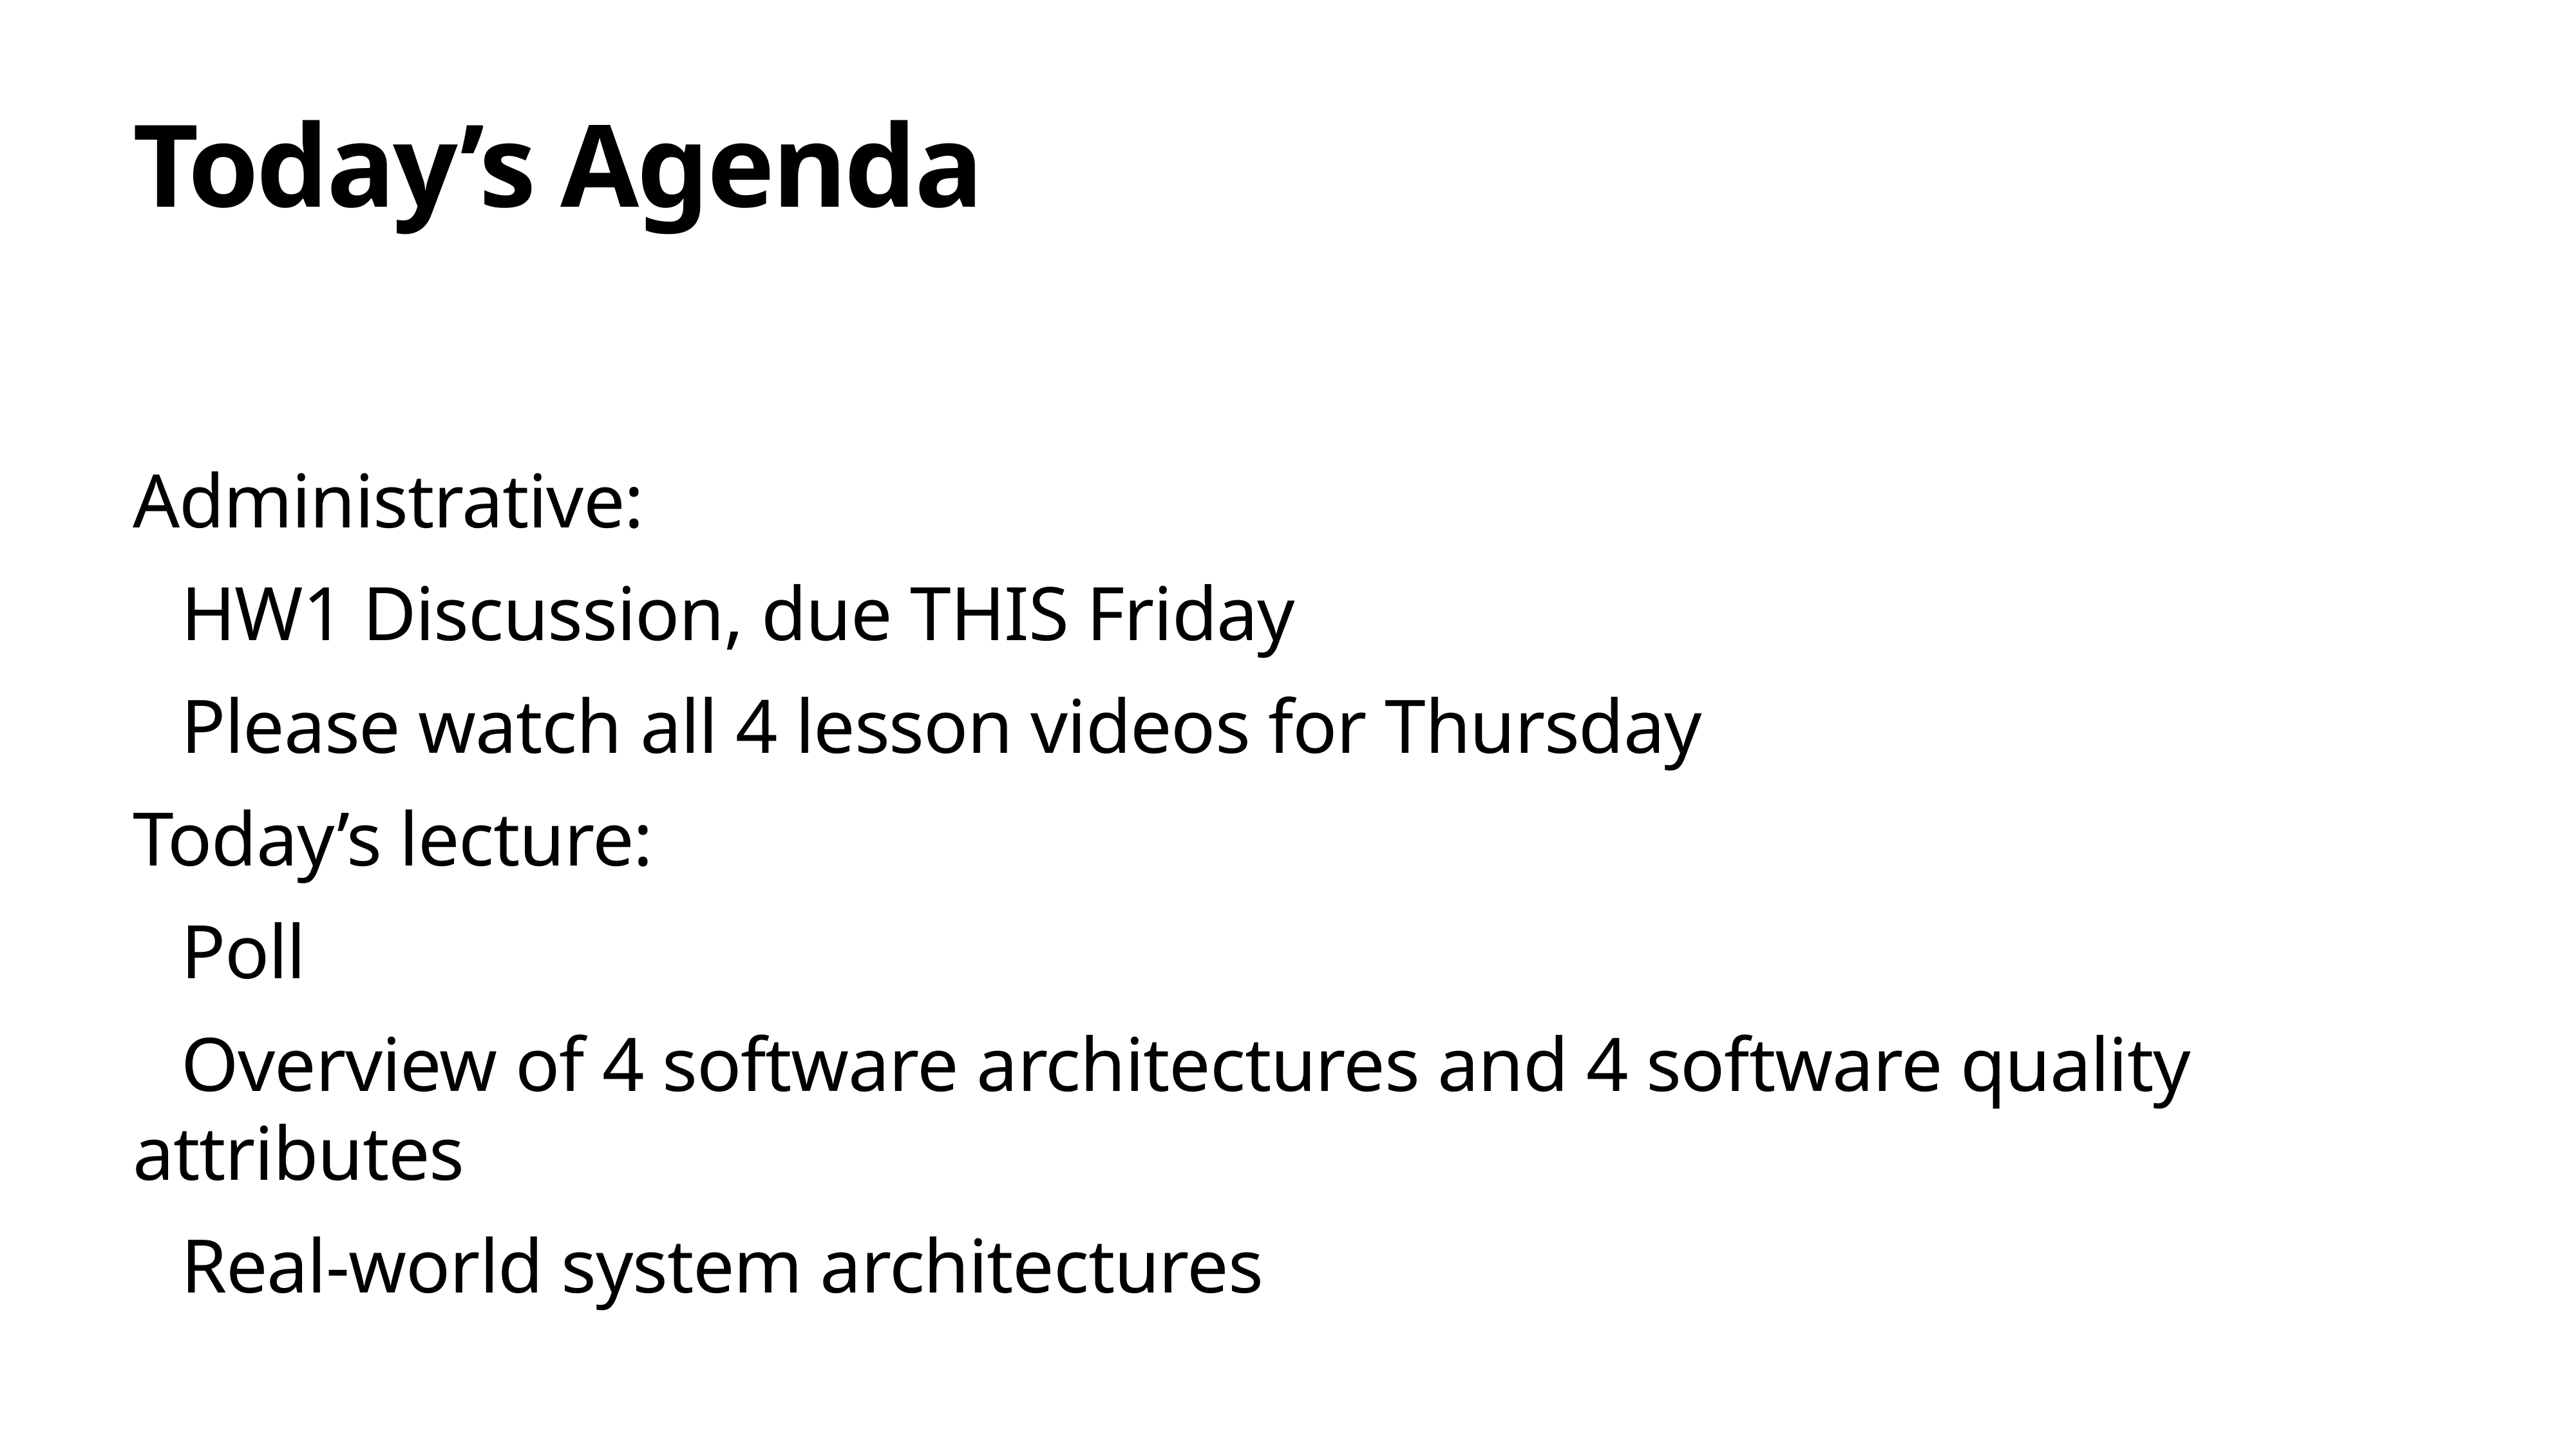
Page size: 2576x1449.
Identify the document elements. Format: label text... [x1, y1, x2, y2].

list Administrative: HW1 Discussion, due THIS Friday Please watch all 4 lesson videos for Thursday Today’s lecture: Poll Overview of 4 software architectures and 4 software quality attributes Real-world system architectures [127, 448, 2449, 1321]
title Today’s Agenda [127, 113, 2449, 266]
